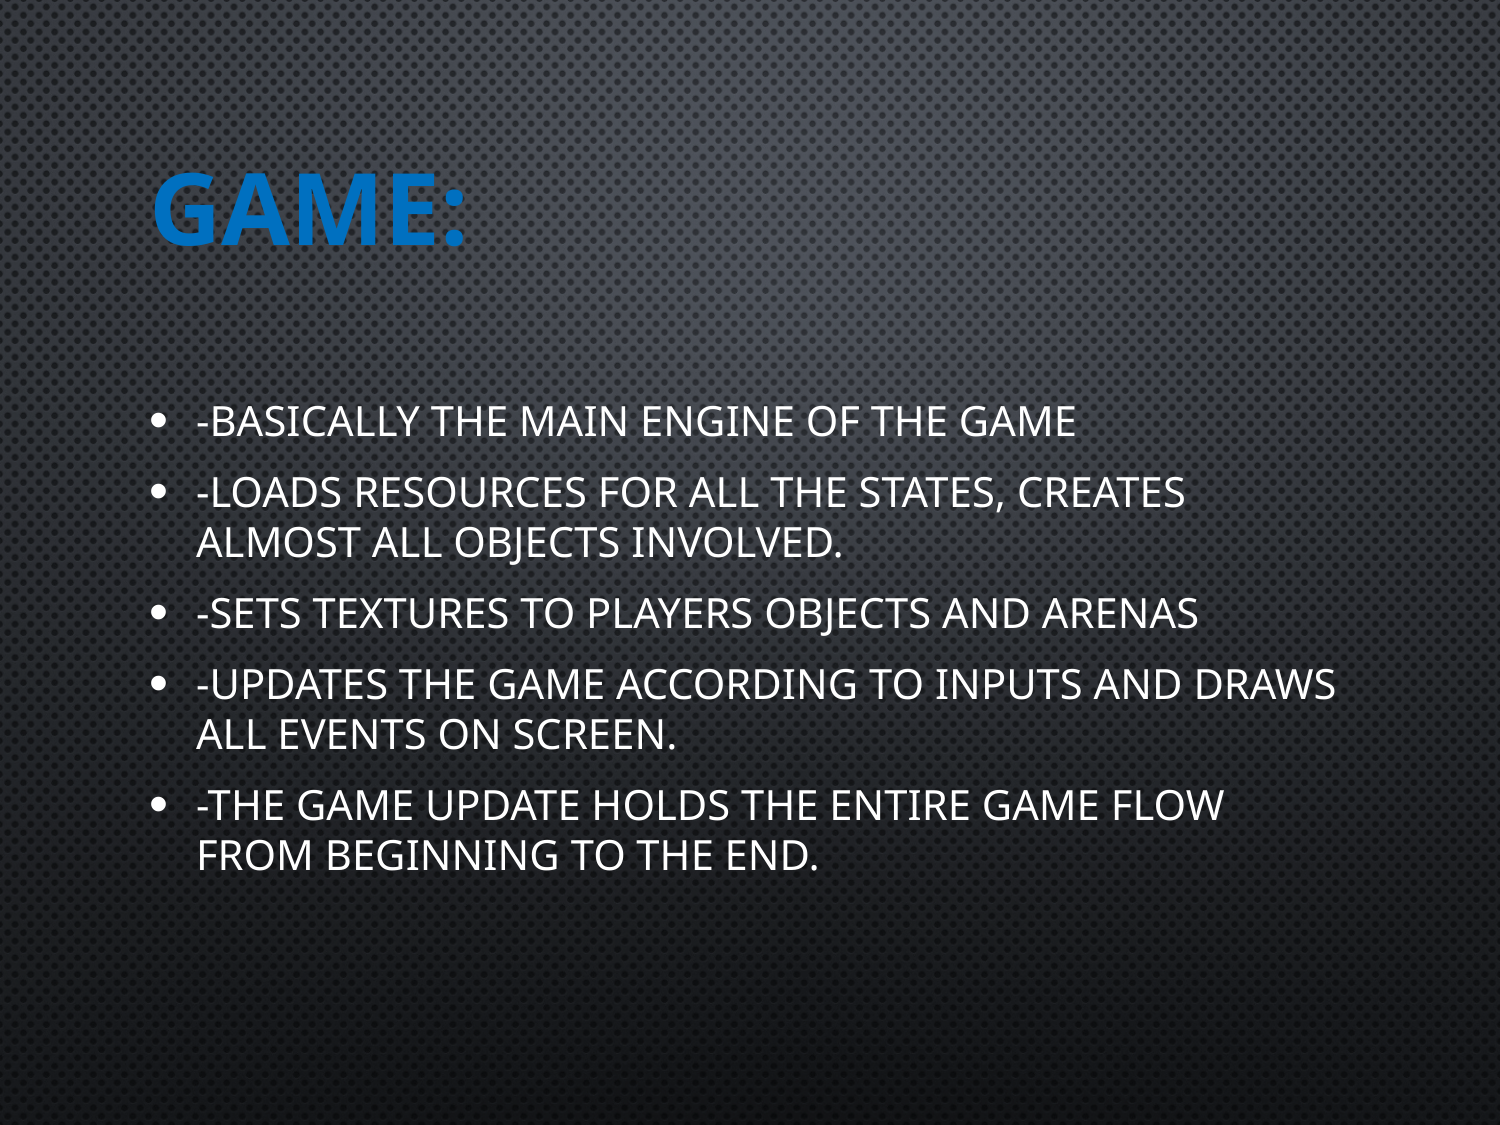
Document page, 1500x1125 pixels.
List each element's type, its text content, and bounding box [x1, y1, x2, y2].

title Game: [134, 97, 1367, 314]
list -Basically the main engine of the game -Loads resources for all the states, creates almost all objects involved. -Sets textures to players objects and arenas -Updates the game according to inputs and draws all events on screen. -the game update holds the entire game flow from beginning to the end. [134, 338, 1367, 1001]
